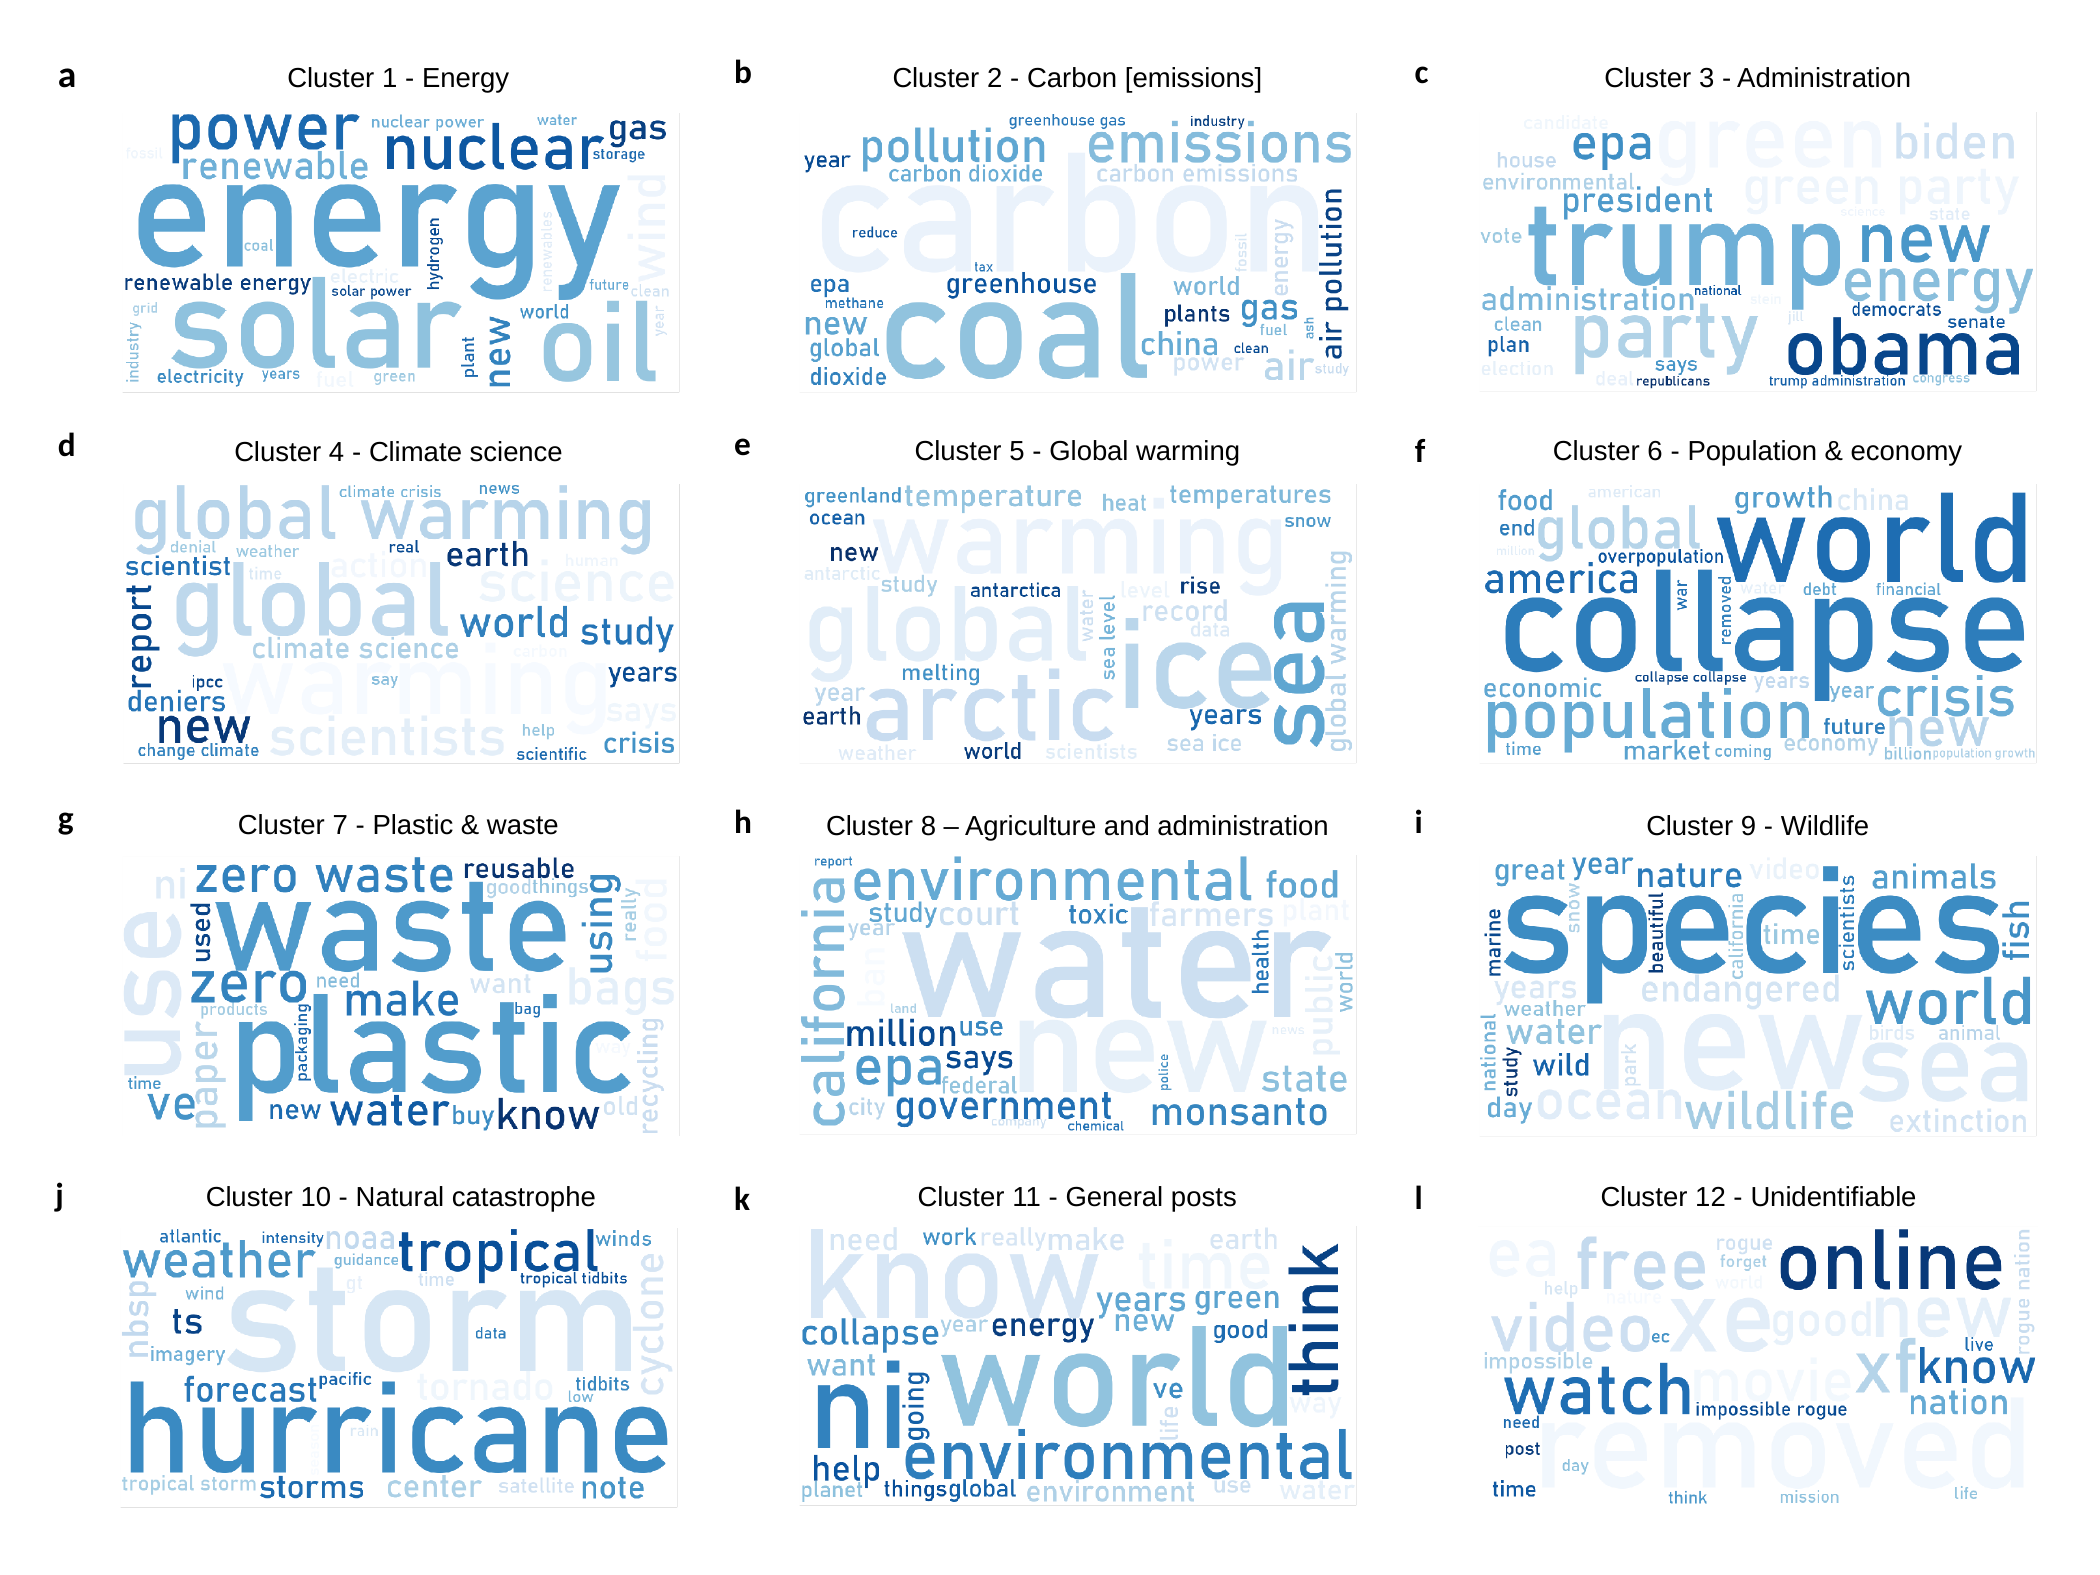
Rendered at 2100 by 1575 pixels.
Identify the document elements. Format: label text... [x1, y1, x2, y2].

text_box Cluster 10 - Natural catastrophe [190, 1172, 611, 1220]
text_box Cluster 12 - Unidentifiable [1585, 1171, 1932, 1219]
picture [1472, 849, 2043, 1143]
text_box d [43, 415, 116, 471]
picture [1472, 477, 2043, 770]
text_box a [43, 43, 116, 103]
picture [1470, 1219, 2045, 1514]
picture [792, 1219, 1363, 1512]
text_box Cluster 3 - Administration [1589, 52, 1927, 101]
text_box f [1400, 422, 1473, 477]
text_box Cluster 6 - Population & economy [1538, 425, 1978, 474]
text_box b [719, 43, 793, 98]
picture [115, 849, 686, 1143]
text_box Cluster 7 - Plastic & waste [223, 800, 574, 848]
text_box Cluster 1 - Energy [272, 52, 525, 101]
picture [116, 477, 686, 770]
text_box Cluster 8 – Agriculture and administration [769, 800, 1385, 849]
picture [792, 106, 1363, 399]
picture [792, 477, 1363, 770]
text_box c [1399, 43, 1473, 98]
text_box Cluster 9 - Wildlife [1631, 800, 1885, 849]
text_box Cluster 5 - Global warming [899, 425, 1255, 474]
picture [113, 1221, 684, 1514]
text_box Cluster 11 - General posts [902, 1171, 1252, 1219]
text_box j [40, 1166, 114, 1221]
picture [1472, 105, 2043, 398]
text_box e [719, 415, 793, 470]
picture [792, 848, 1363, 1141]
text_box Cluster 4 - Climate science [219, 426, 578, 475]
text_box Cluster 2 - Carbon [emissions] [877, 52, 1278, 101]
text_box g [43, 788, 116, 844]
text_box l [1399, 1169, 1473, 1224]
picture [115, 106, 686, 399]
text_box k [719, 1169, 793, 1225]
text_box h [719, 792, 793, 848]
text_box i [1399, 792, 1473, 848]
